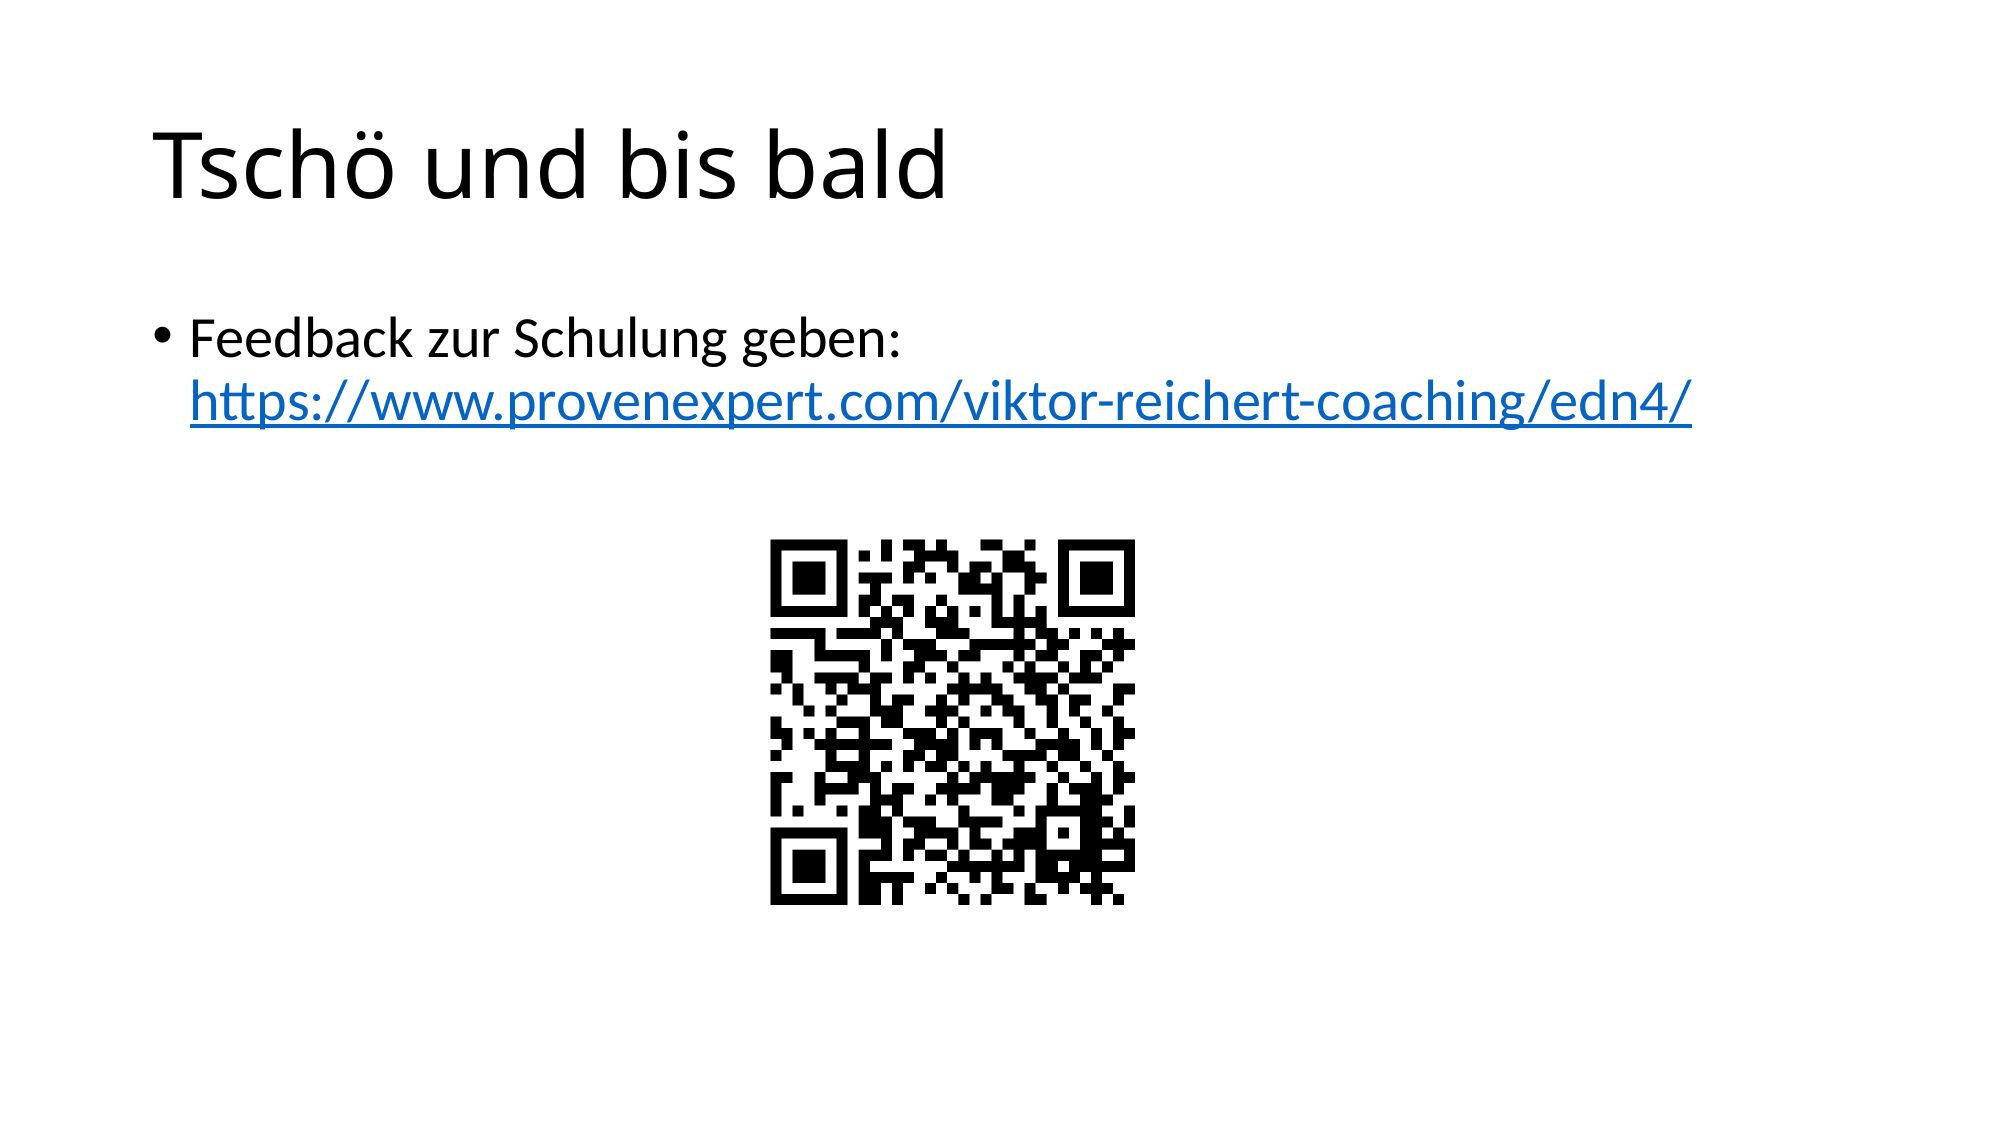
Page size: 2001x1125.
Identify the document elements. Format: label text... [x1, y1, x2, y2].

picture [759, 528, 1146, 916]
title Tschö und bis bald [137, 59, 1863, 278]
list Feedback zur Schulung geben: https://www.provenexpert.com/viktor-reichert-coaching/edn4/ [137, 299, 1863, 1014]
